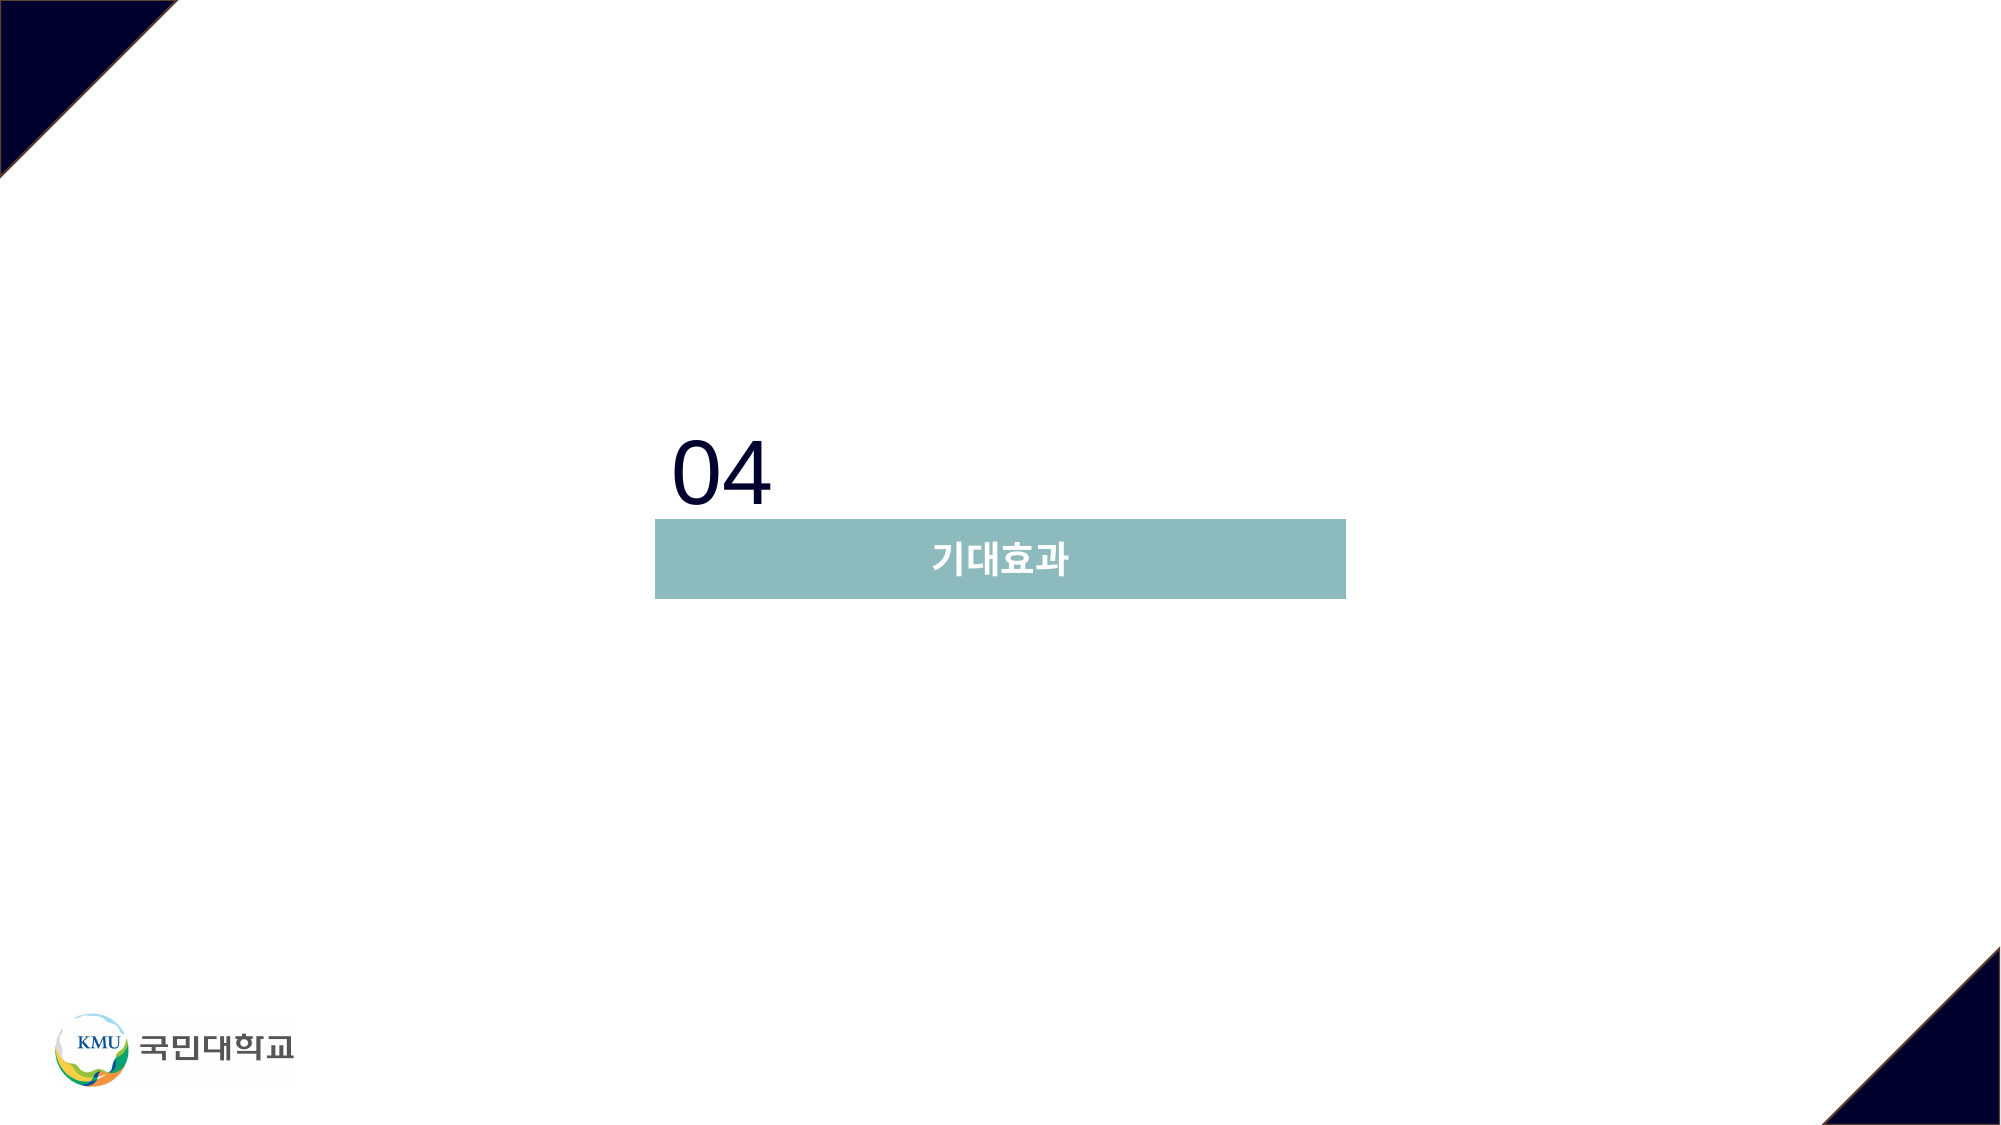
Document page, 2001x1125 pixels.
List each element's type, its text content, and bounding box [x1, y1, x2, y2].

picture [52, 1011, 296, 1088]
text_box 기대효과 [656, 519, 1346, 598]
text_box 04 [656, 405, 885, 519]
